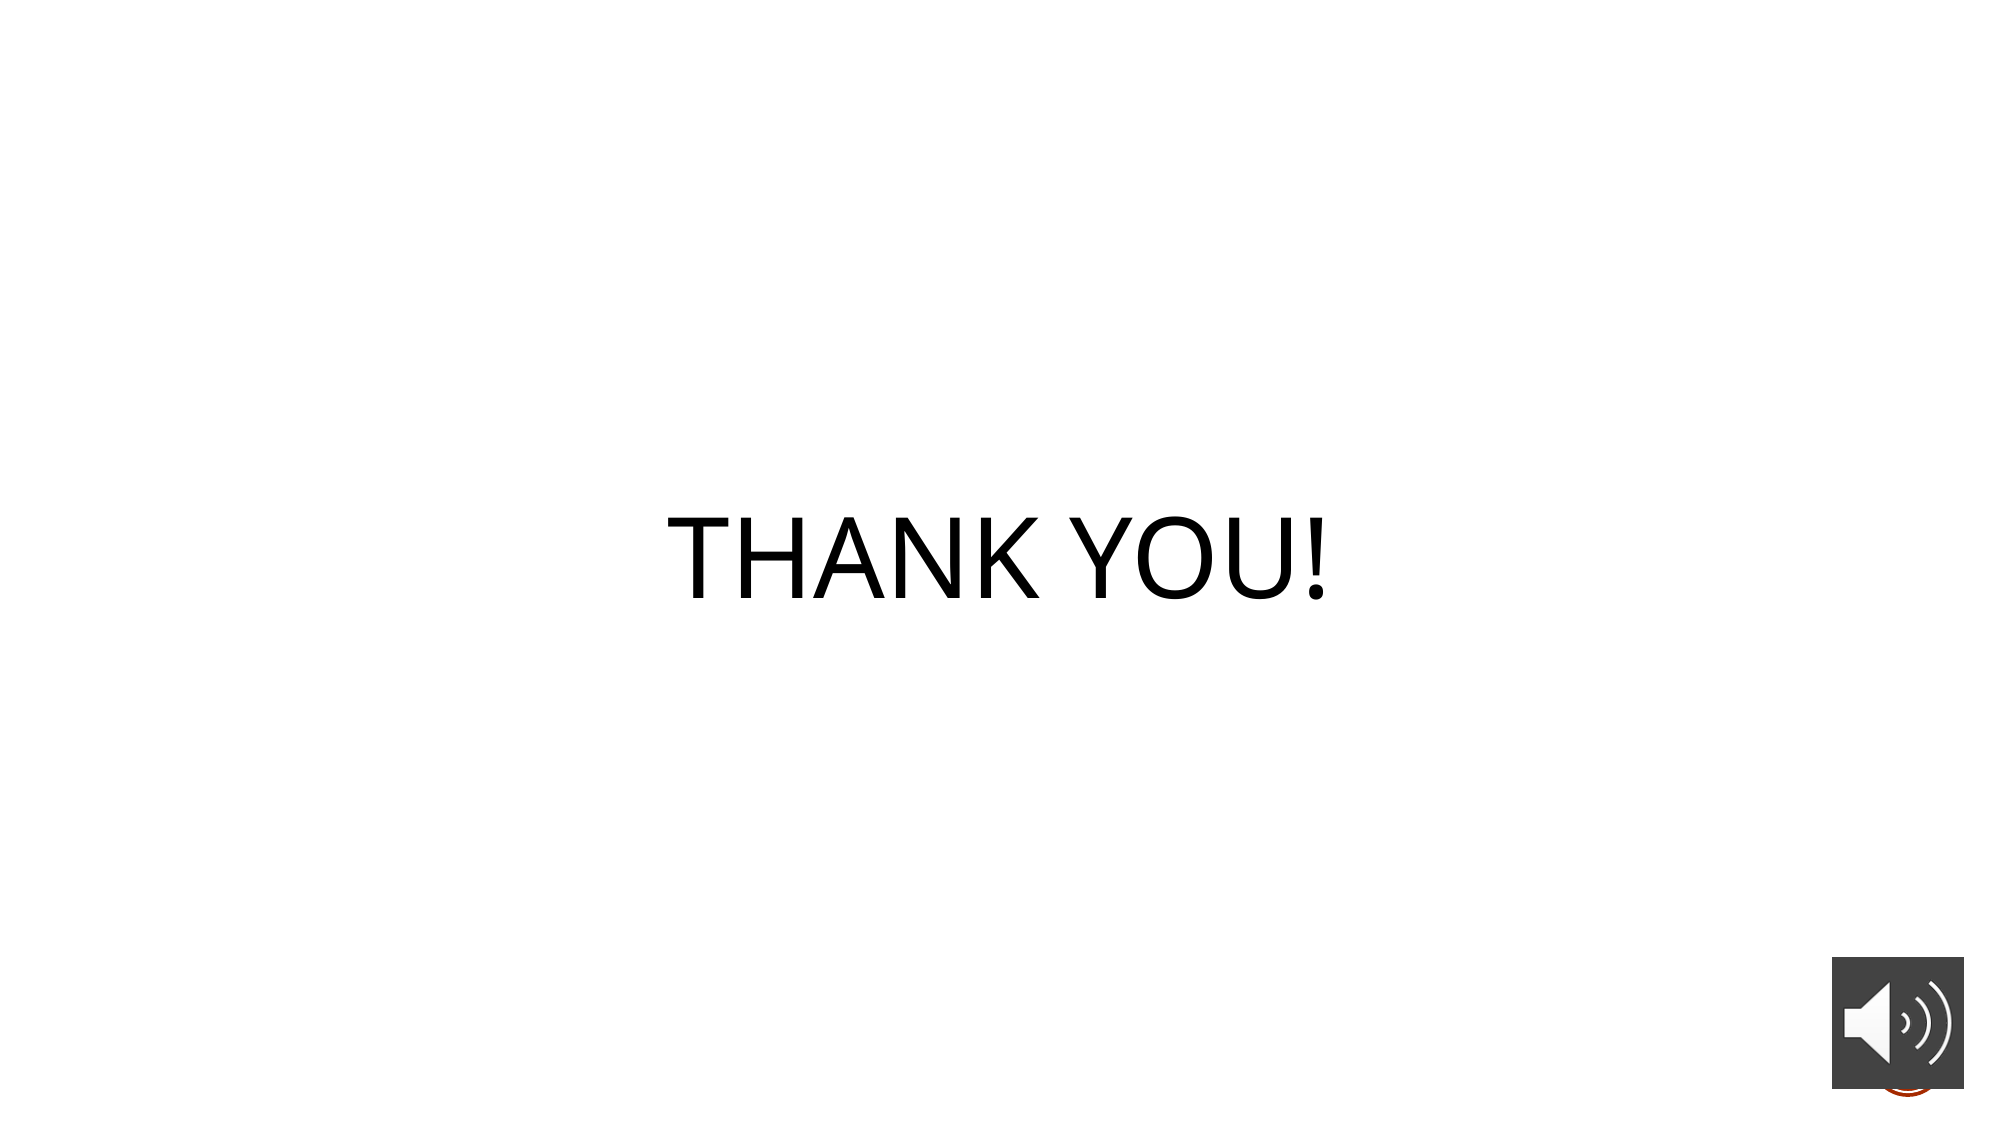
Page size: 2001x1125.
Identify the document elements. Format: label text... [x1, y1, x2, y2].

title THANK YOU! [174, 430, 1825, 695]
picture [1832, 957, 1964, 1089]
